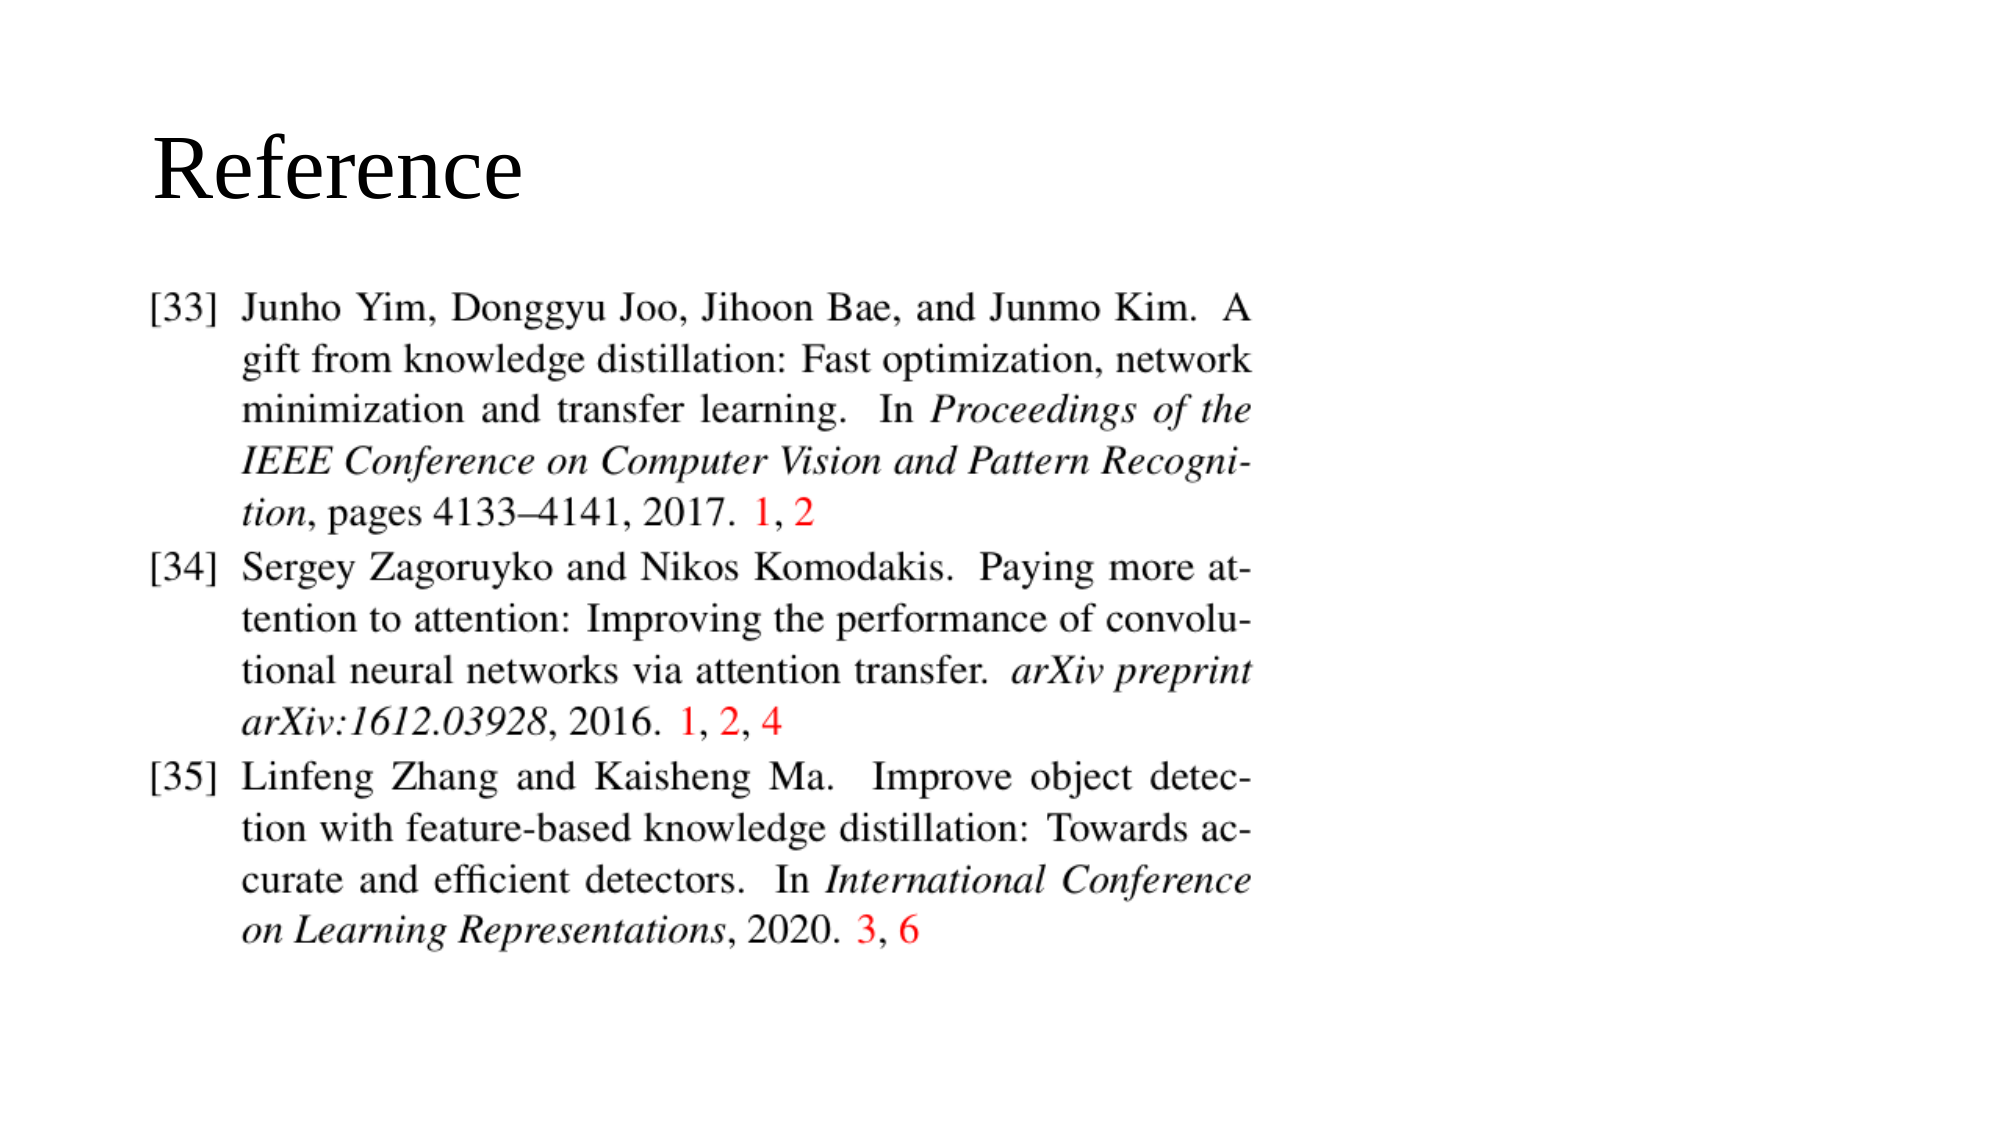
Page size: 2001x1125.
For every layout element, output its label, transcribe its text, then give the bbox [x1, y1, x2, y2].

picture [136, 276, 1276, 958]
title Reference [137, 59, 1863, 278]
